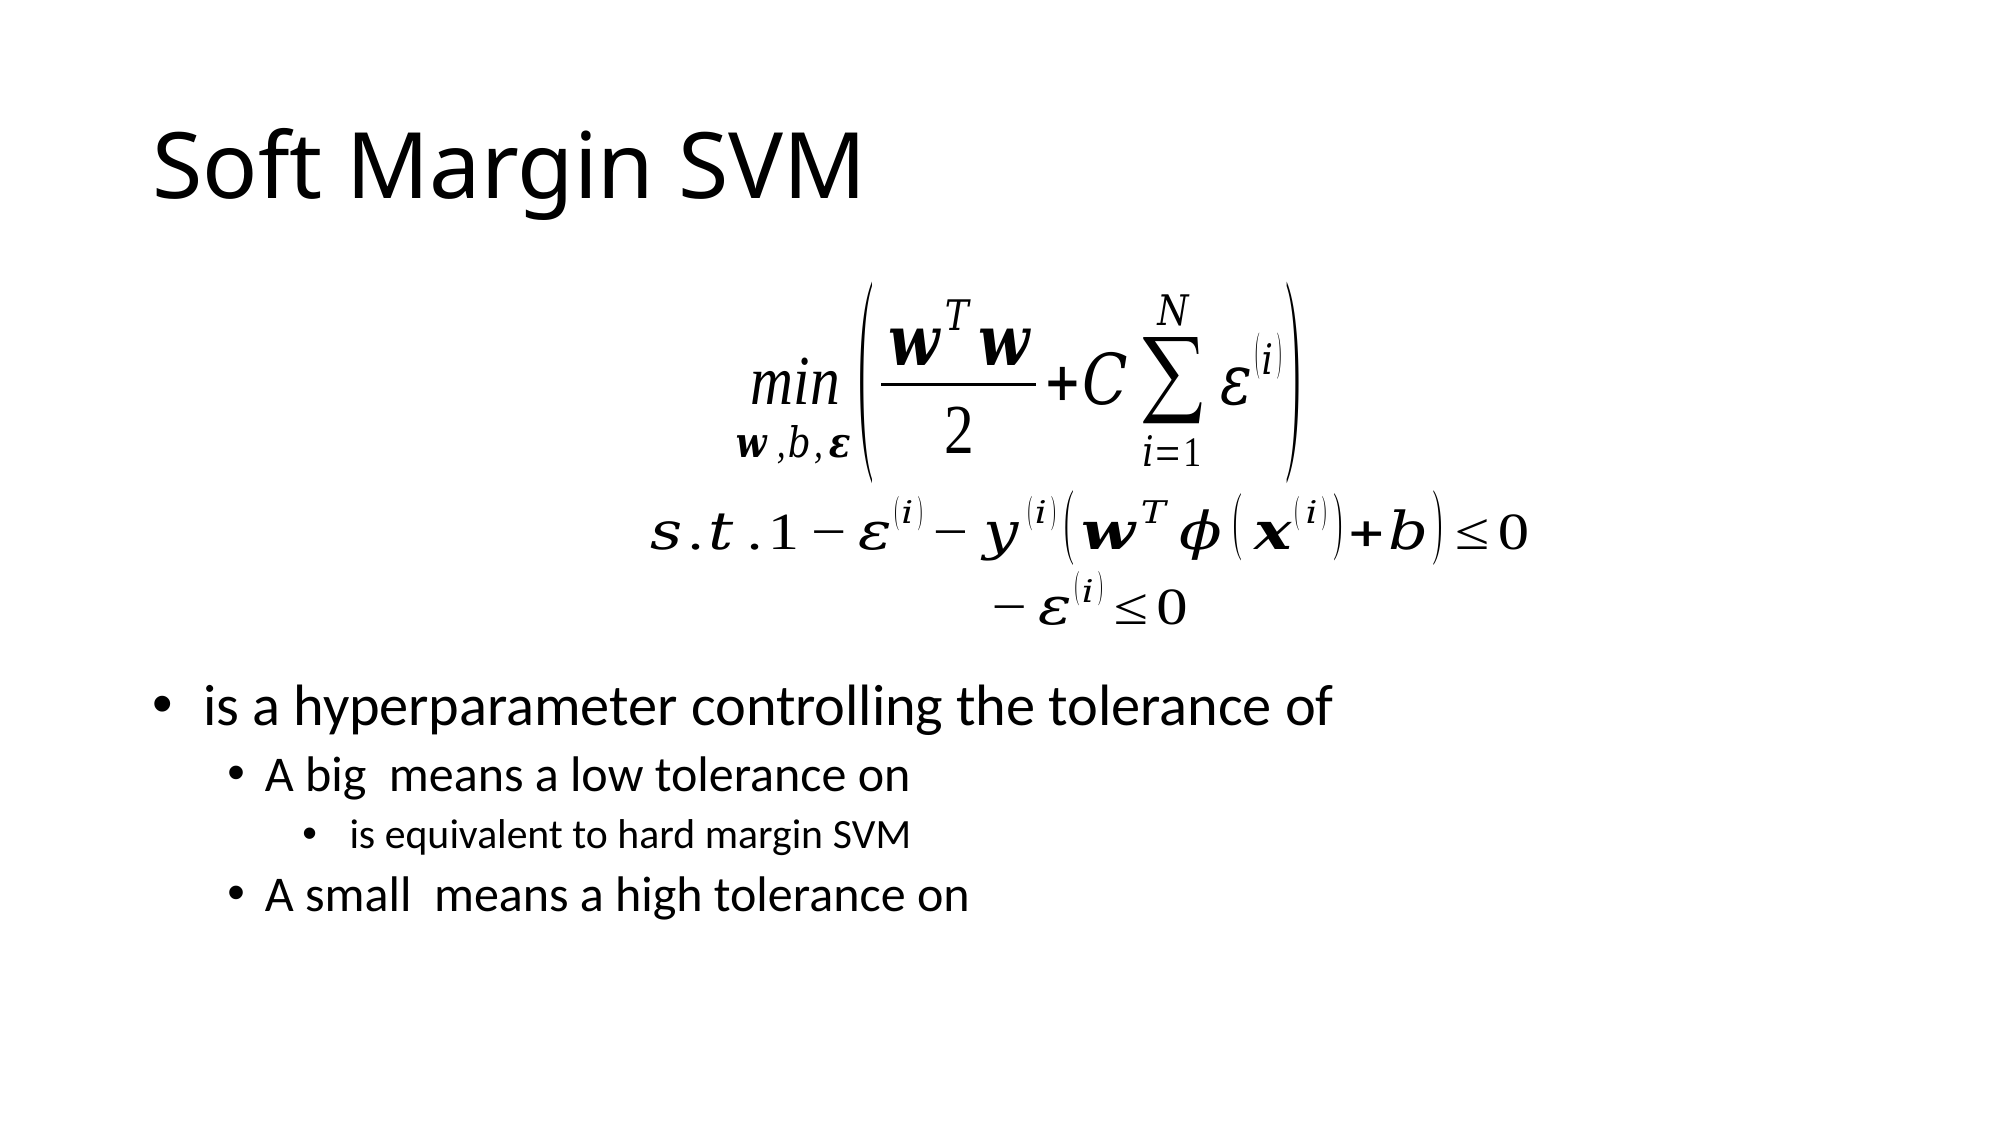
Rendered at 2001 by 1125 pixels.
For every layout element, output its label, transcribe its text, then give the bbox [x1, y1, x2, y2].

title Soft Margin SVM [137, 59, 1863, 278]
